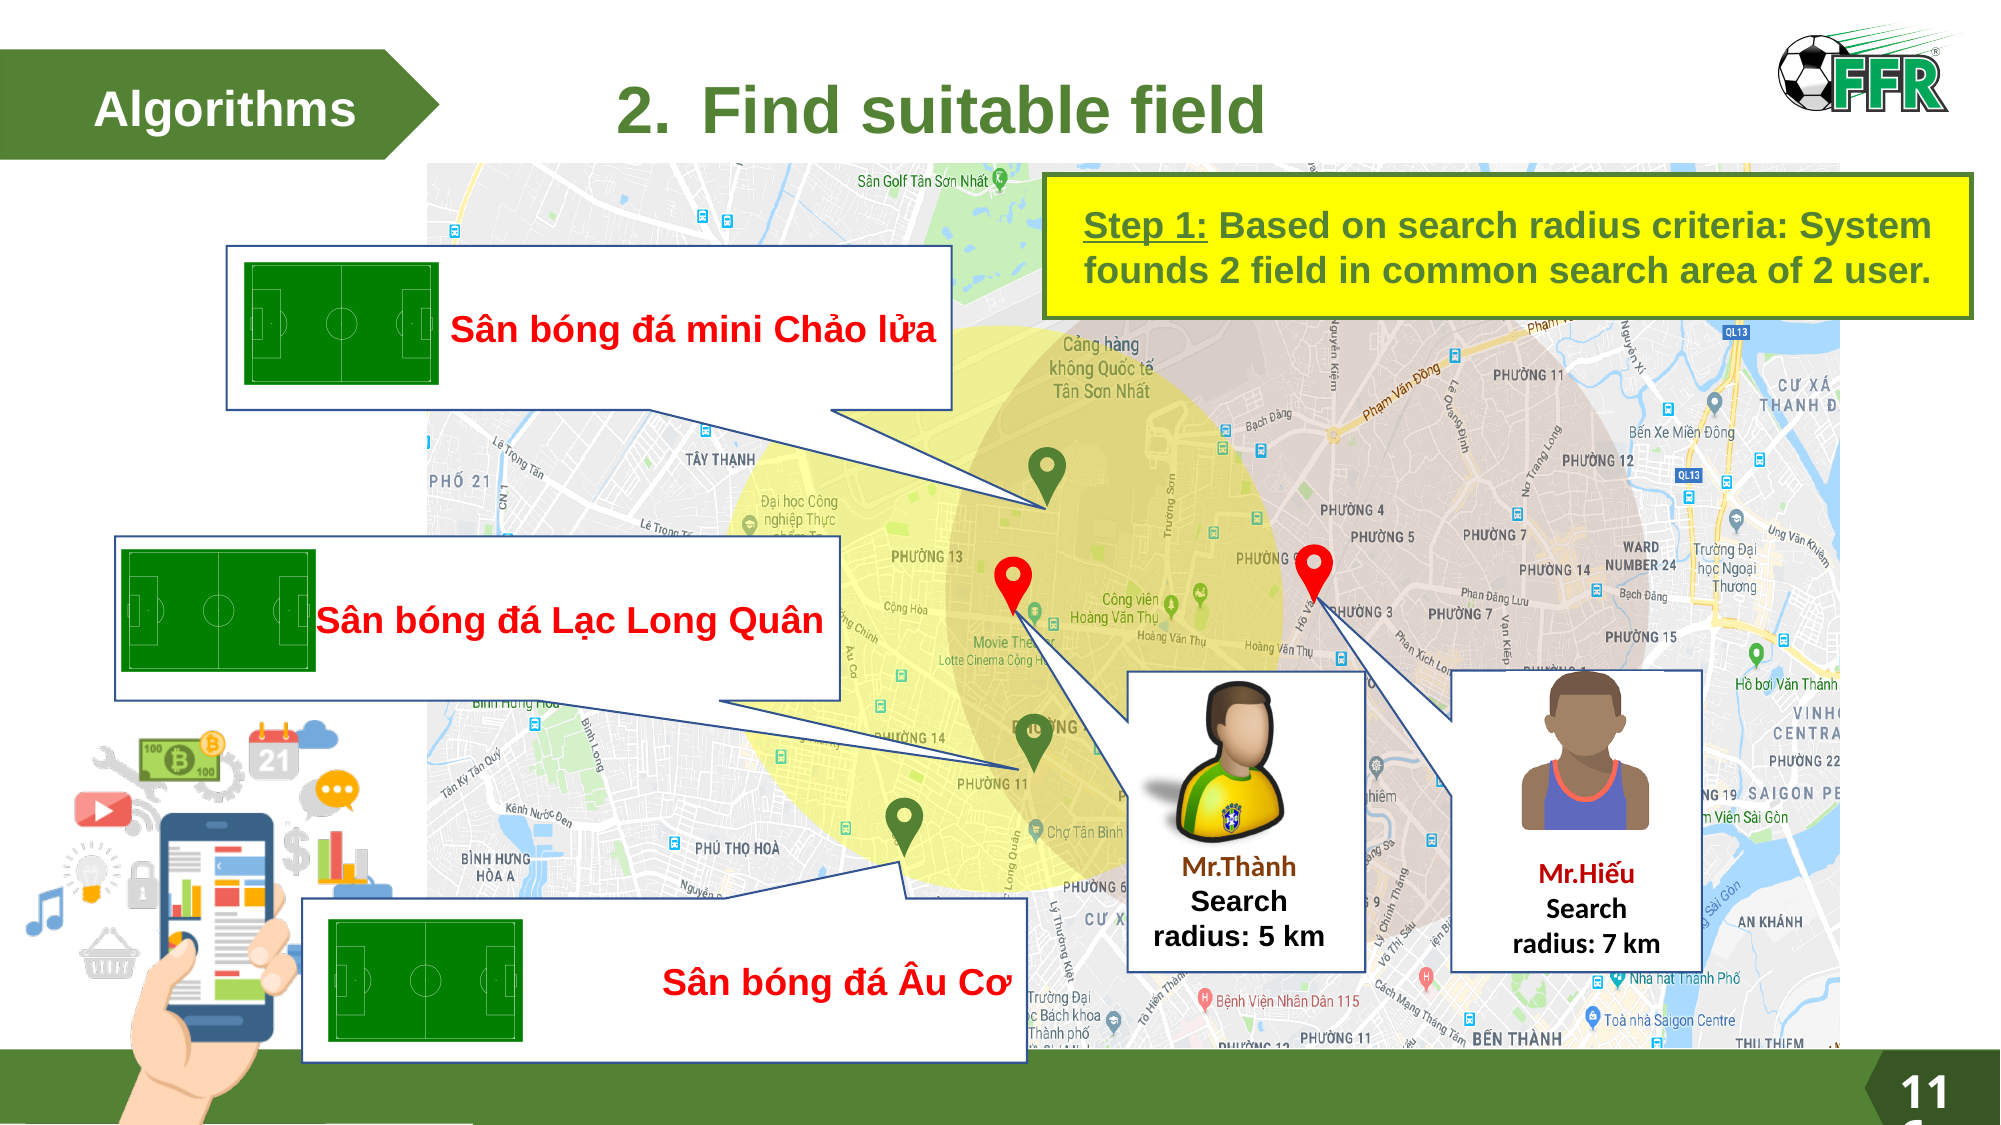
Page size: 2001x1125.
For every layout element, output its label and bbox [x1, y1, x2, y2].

list [1400, 218, 1416, 238]
list [1252, 256, 1263, 282]
list [1133, 264, 1139, 282]
picture [0, 714, 523, 1125]
list [1109, 214, 1120, 238]
list [1151, 218, 1162, 238]
picture [1136, 668, 1300, 848]
picture [1506, 671, 1664, 830]
list [1690, 219, 1694, 237]
list [1815, 257, 1832, 282]
list [1532, 219, 1542, 237]
list [1447, 264, 1456, 282]
list [1145, 264, 1162, 282]
list [1614, 264, 1624, 282]
picture [121, 549, 316, 672]
list [1319, 256, 1325, 282]
list [1826, 219, 1840, 245]
list [1405, 263, 1424, 283]
list [1623, 218, 1639, 238]
list [1600, 219, 1610, 238]
list [1791, 256, 1802, 282]
list [1098, 264, 1117, 283]
list [1269, 218, 1285, 238]
list [1222, 213, 1243, 237]
list [1494, 264, 1513, 283]
list [1590, 219, 1594, 237]
list [1611, 219, 1617, 237]
list [1802, 212, 1822, 238]
list [1737, 263, 1756, 283]
list [1578, 211, 1584, 237]
list [1322, 211, 1328, 237]
picture [244, 262, 439, 385]
list [1341, 264, 1345, 282]
list [1310, 219, 1321, 238]
list [1167, 256, 1185, 283]
list [1698, 214, 1709, 238]
list [1352, 263, 1369, 282]
list [1566, 219, 1577, 238]
list [1343, 219, 1362, 238]
list [1086, 212, 1106, 238]
list [1144, 219, 1150, 245]
list [1276, 263, 1292, 283]
list [1266, 264, 1270, 282]
list [1384, 263, 1401, 283]
list [1178, 213, 1194, 237]
list [1734, 219, 1744, 237]
list [1289, 219, 1306, 238]
list [1519, 263, 1536, 282]
list [1649, 256, 1666, 282]
text_box [1840, 173, 1973, 319]
picture [1778, 21, 1969, 113]
list [1122, 264, 1132, 283]
list [1572, 263, 1588, 283]
list [1307, 264, 1318, 283]
list [1498, 211, 1515, 237]
list [1469, 264, 1479, 282]
list [1477, 218, 1493, 238]
list [1123, 219, 1140, 238]
list [1704, 264, 1714, 282]
list [1628, 263, 1644, 283]
list [1367, 219, 1384, 237]
list [1421, 218, 1437, 238]
text_box [539, 59, 1346, 154]
text_box [225, 244, 427, 412]
text_box [114, 535, 427, 702]
list [1463, 219, 1473, 237]
list [1769, 263, 1788, 283]
list [1717, 263, 1734, 283]
list [1592, 263, 1611, 283]
list [1545, 218, 1564, 238]
list [427, 163, 1840, 1048]
list [1221, 257, 1238, 282]
list [1191, 263, 1207, 283]
list [1462, 264, 1468, 282]
text_box [473, 1048, 2000, 1125]
list [1429, 263, 1446, 282]
text_box [0, 35, 440, 185]
list [1247, 218, 1266, 238]
list [1757, 218, 1776, 238]
list [1748, 219, 1752, 237]
list [1681, 263, 1700, 283]
list [1480, 263, 1490, 282]
list [1675, 219, 1686, 237]
list [1712, 219, 1729, 238]
list [1298, 256, 1302, 282]
list [1085, 256, 1096, 282]
list [1552, 263, 1567, 283]
list [1441, 218, 1460, 238]
list [1654, 218, 1670, 238]
